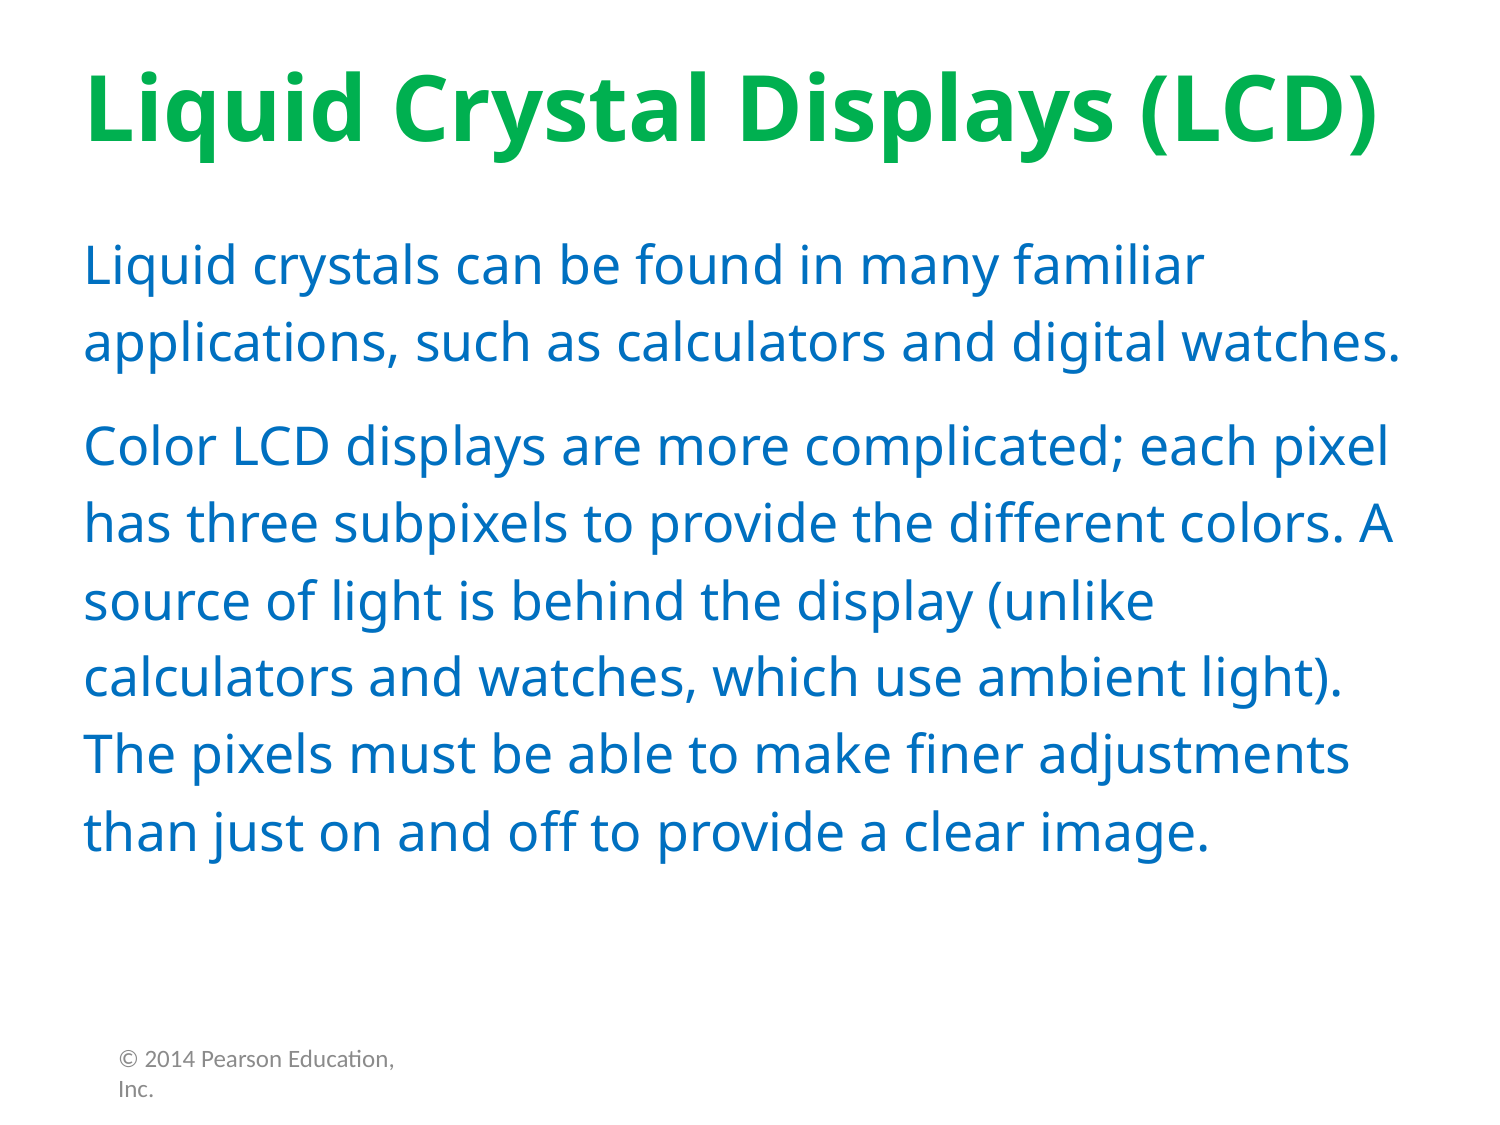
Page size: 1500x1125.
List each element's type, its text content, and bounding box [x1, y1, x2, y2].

title Liquid Crystal Displays (LCD) [68, 47, 1441, 176]
slide_number © 2014 Pearson Education, Inc. [103, 1042, 441, 1103]
list Liquid crystals can be found in many familiar applications, such as calculators and digital watches. Color LCD displays are more complicated; each pixel has three subpixels to provide the different colors. A source of light is behind the display (unlike calculators and watches, which use ambient light). The pixels must be able to make finer adjustments than just on and off to provide a clear image. [68, 210, 1441, 1014]
